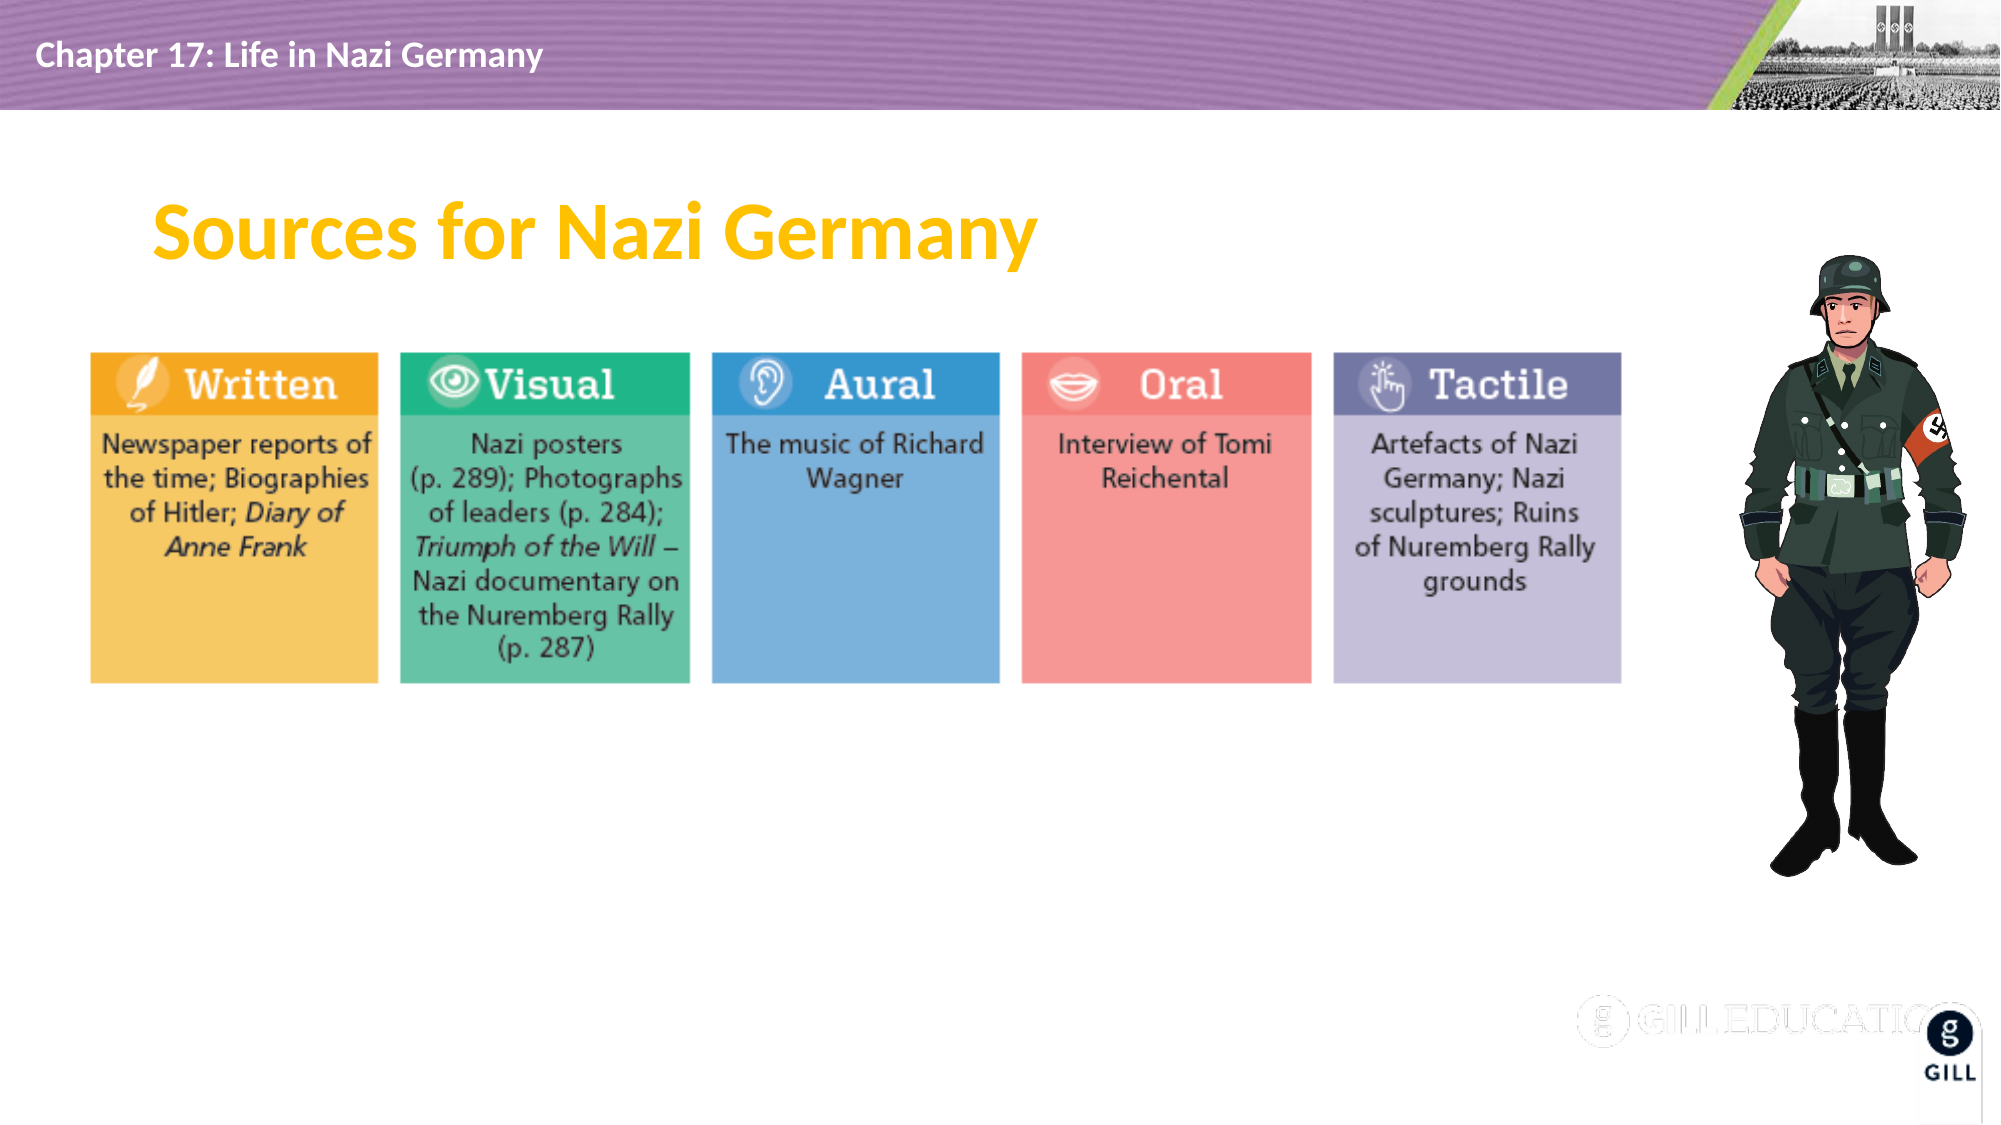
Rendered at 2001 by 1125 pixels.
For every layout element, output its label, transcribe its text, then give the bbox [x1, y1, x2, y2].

picture [79, 255, 2001, 1125]
picture [0, 0, 2000, 110]
text_box Sources for Nazi Germany [137, 169, 1407, 284]
